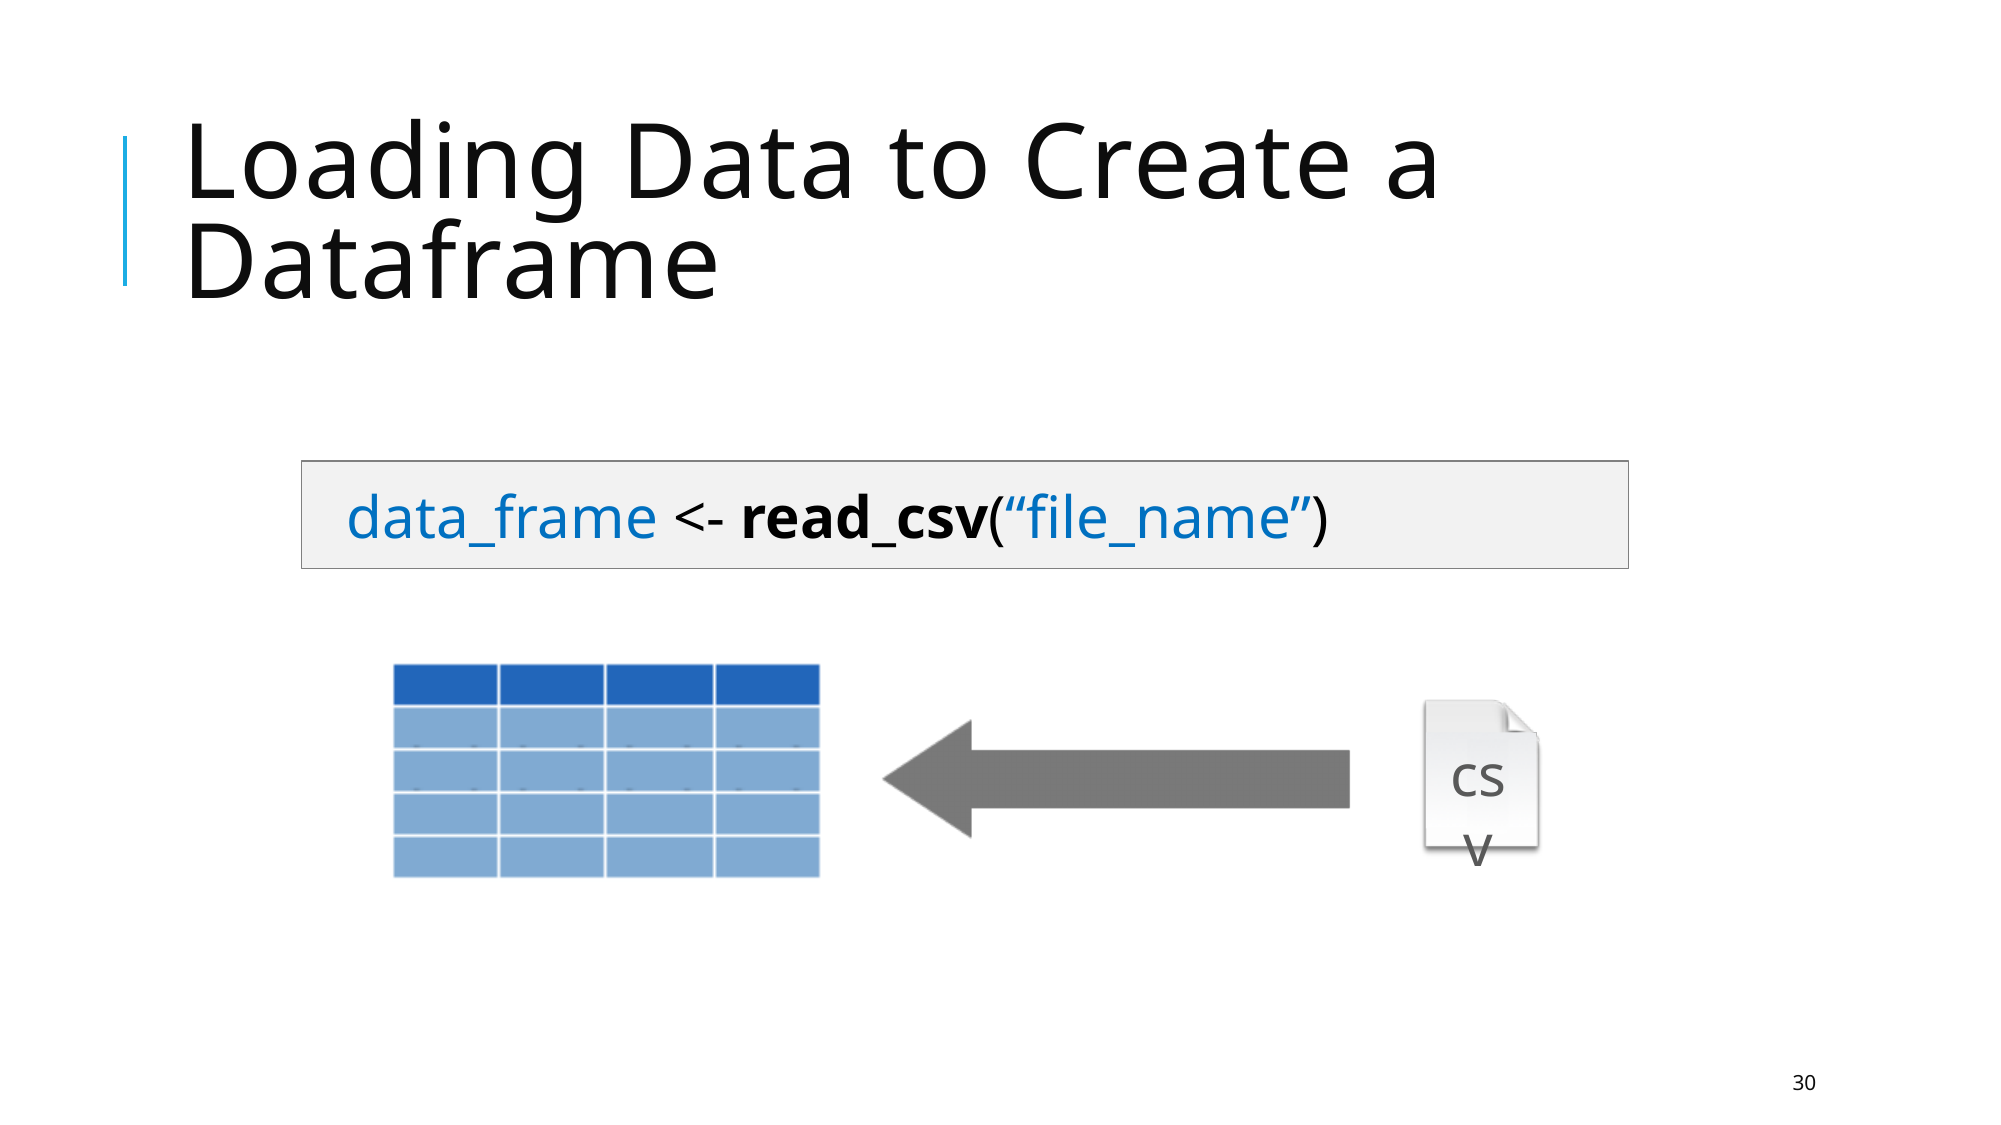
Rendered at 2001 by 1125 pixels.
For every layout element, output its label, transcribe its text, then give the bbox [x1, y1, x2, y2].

slide_number 30 [1777, 1061, 1938, 1107]
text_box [366, 631, 1564, 908]
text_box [301, 460, 1629, 569]
title Loading Data to Create a Dataframe [168, 96, 1763, 342]
